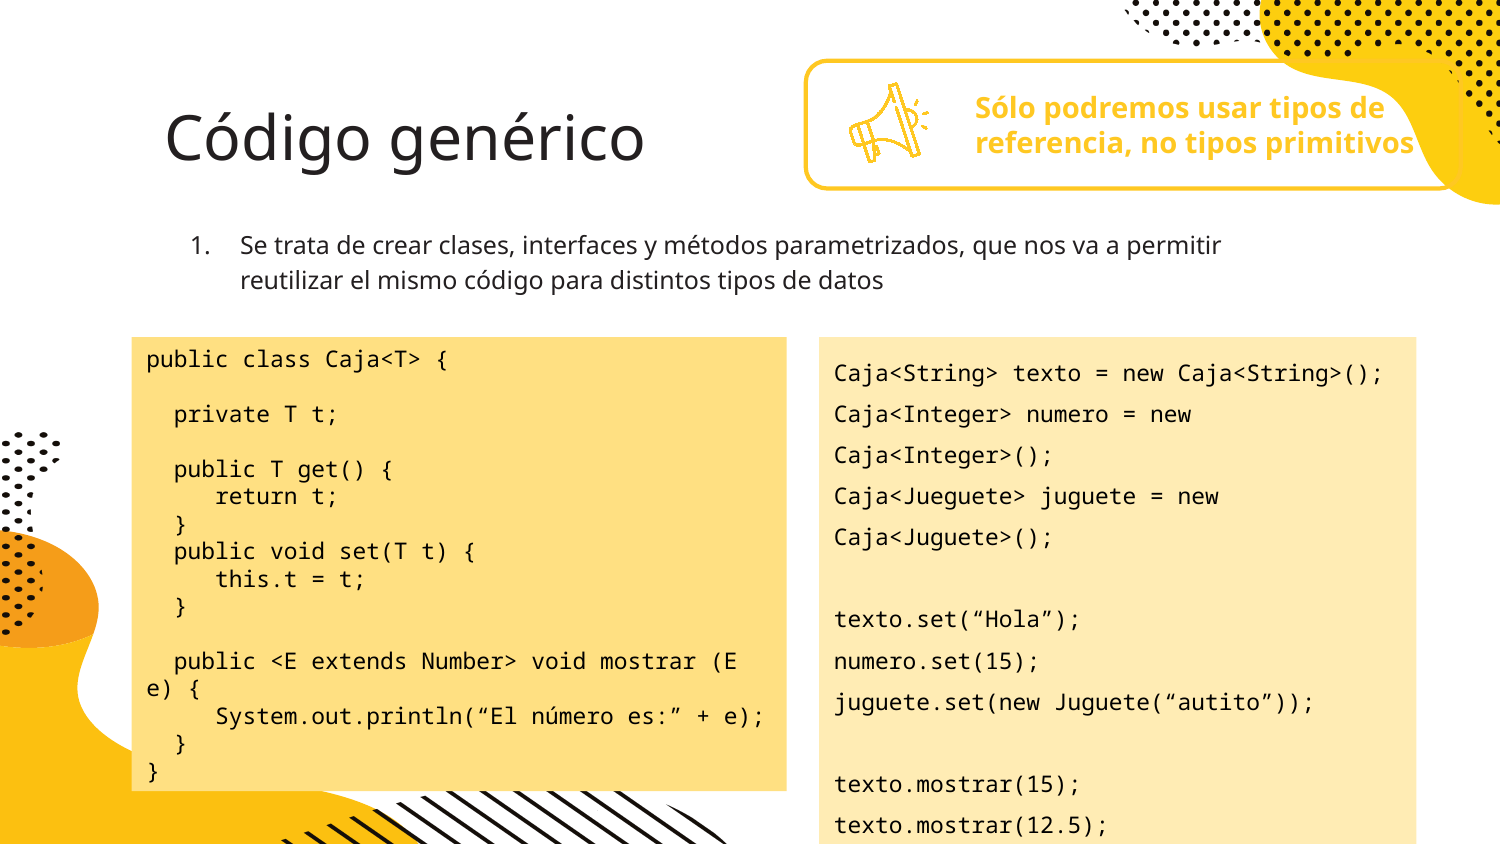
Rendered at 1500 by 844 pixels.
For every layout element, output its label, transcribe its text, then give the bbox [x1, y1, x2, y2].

picture [1122, 0, 1500, 157]
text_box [805, 60, 1461, 189]
list Se trata de crear clases, interfaces y métodos parametrizados, que nos va a permitir reutilizar el mismo código para distintos tipos de datos [150, 210, 1348, 317]
text_box public class Caja<T> { private T t; public T get() { return t; } public void set(T t) { this.t = t; } public <E extends Number> void mostrar (E e) { System.out.println(“El número es:” + e); } } [131, 337, 787, 792]
text_box Caja<String> texto = new Caja<String>(); Caja<Integer> numero = new Caja<Integer>(); Caja<Jueguete> juguete = new Caja<Juguete>(); texto.set(“Hola”); numero.set(15); juguete.set(new Juguete(“autito”)); texto.mostrar(15); texto.mostrar(12.5); [819, 337, 1417, 844]
picture [281, 792, 729, 844]
title Código genérico [149, 82, 800, 173]
picture [0, 432, 60, 639]
